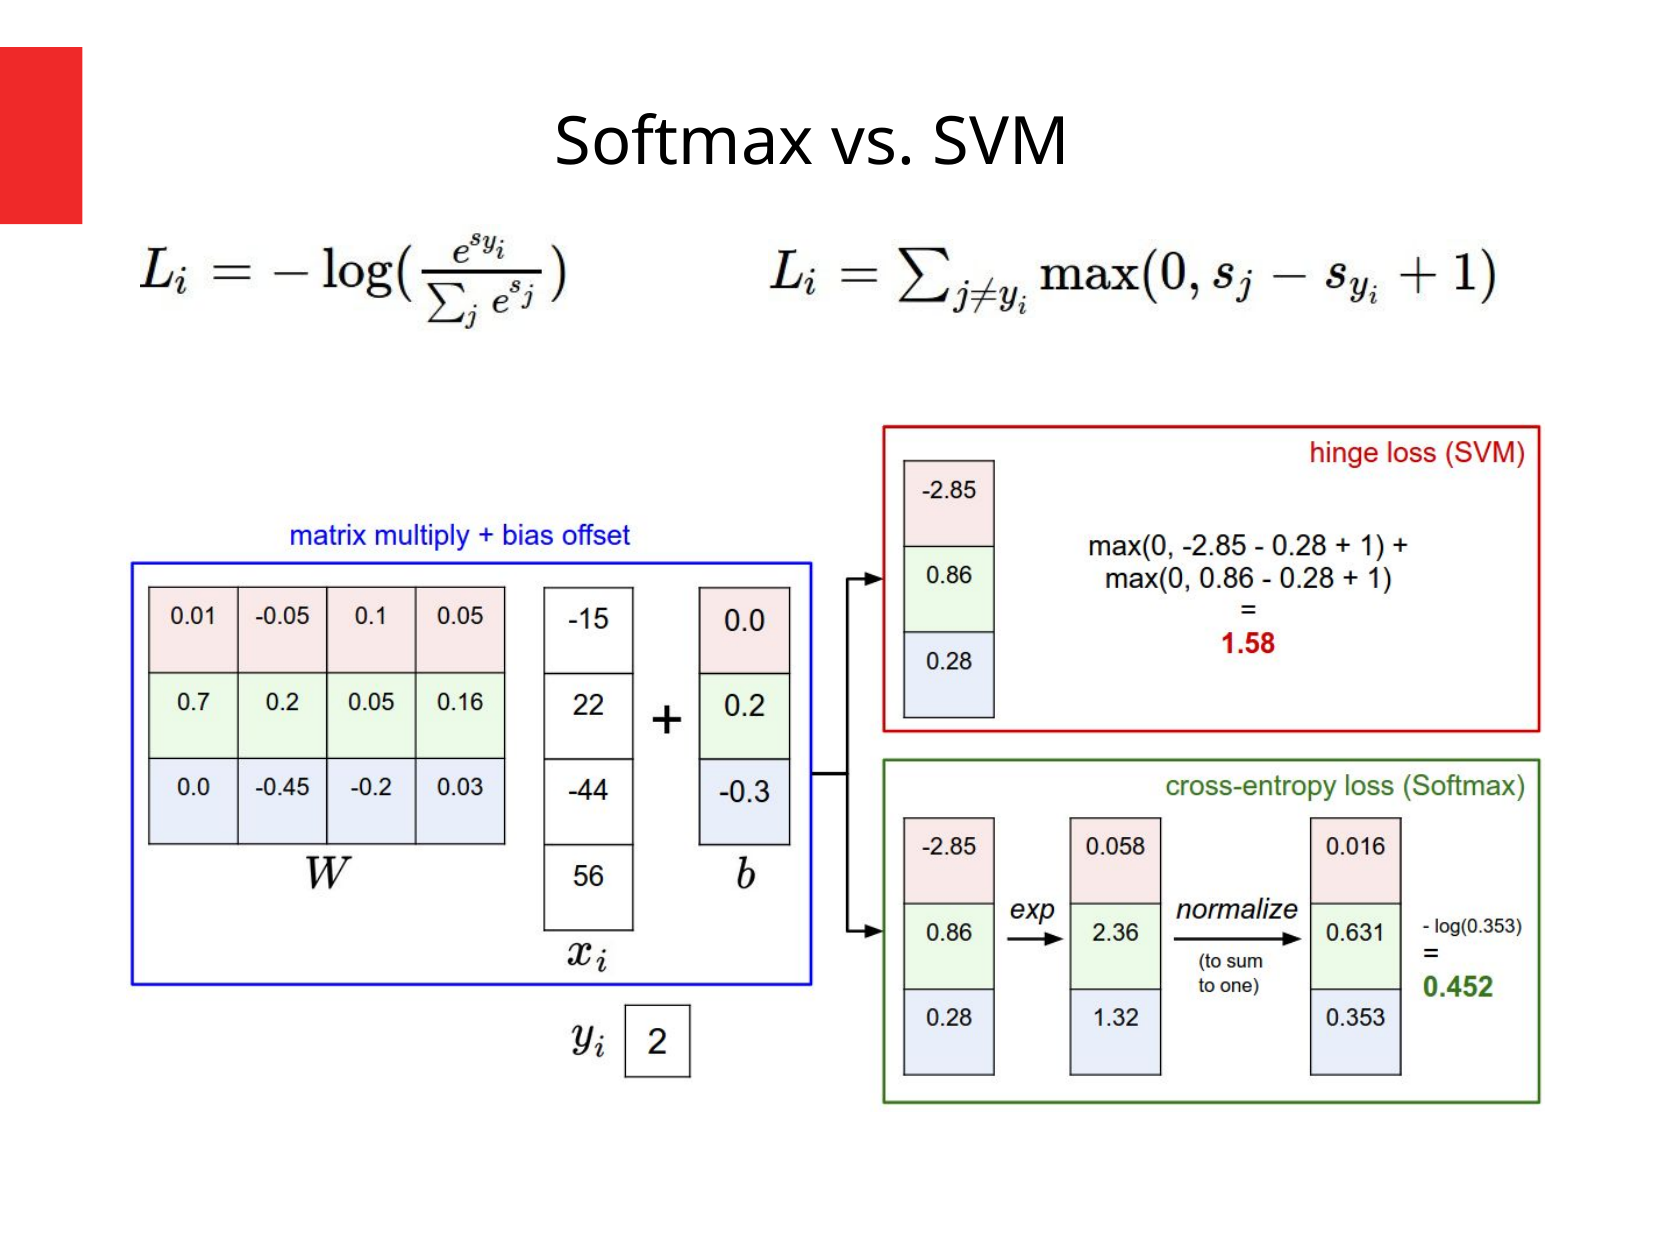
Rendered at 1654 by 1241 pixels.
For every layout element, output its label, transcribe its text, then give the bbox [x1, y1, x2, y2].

text_box Softmax vs. SVM [539, 90, 1110, 180]
picture [126, 404, 1546, 1113]
picture [140, 224, 570, 333]
picture [768, 239, 1500, 319]
